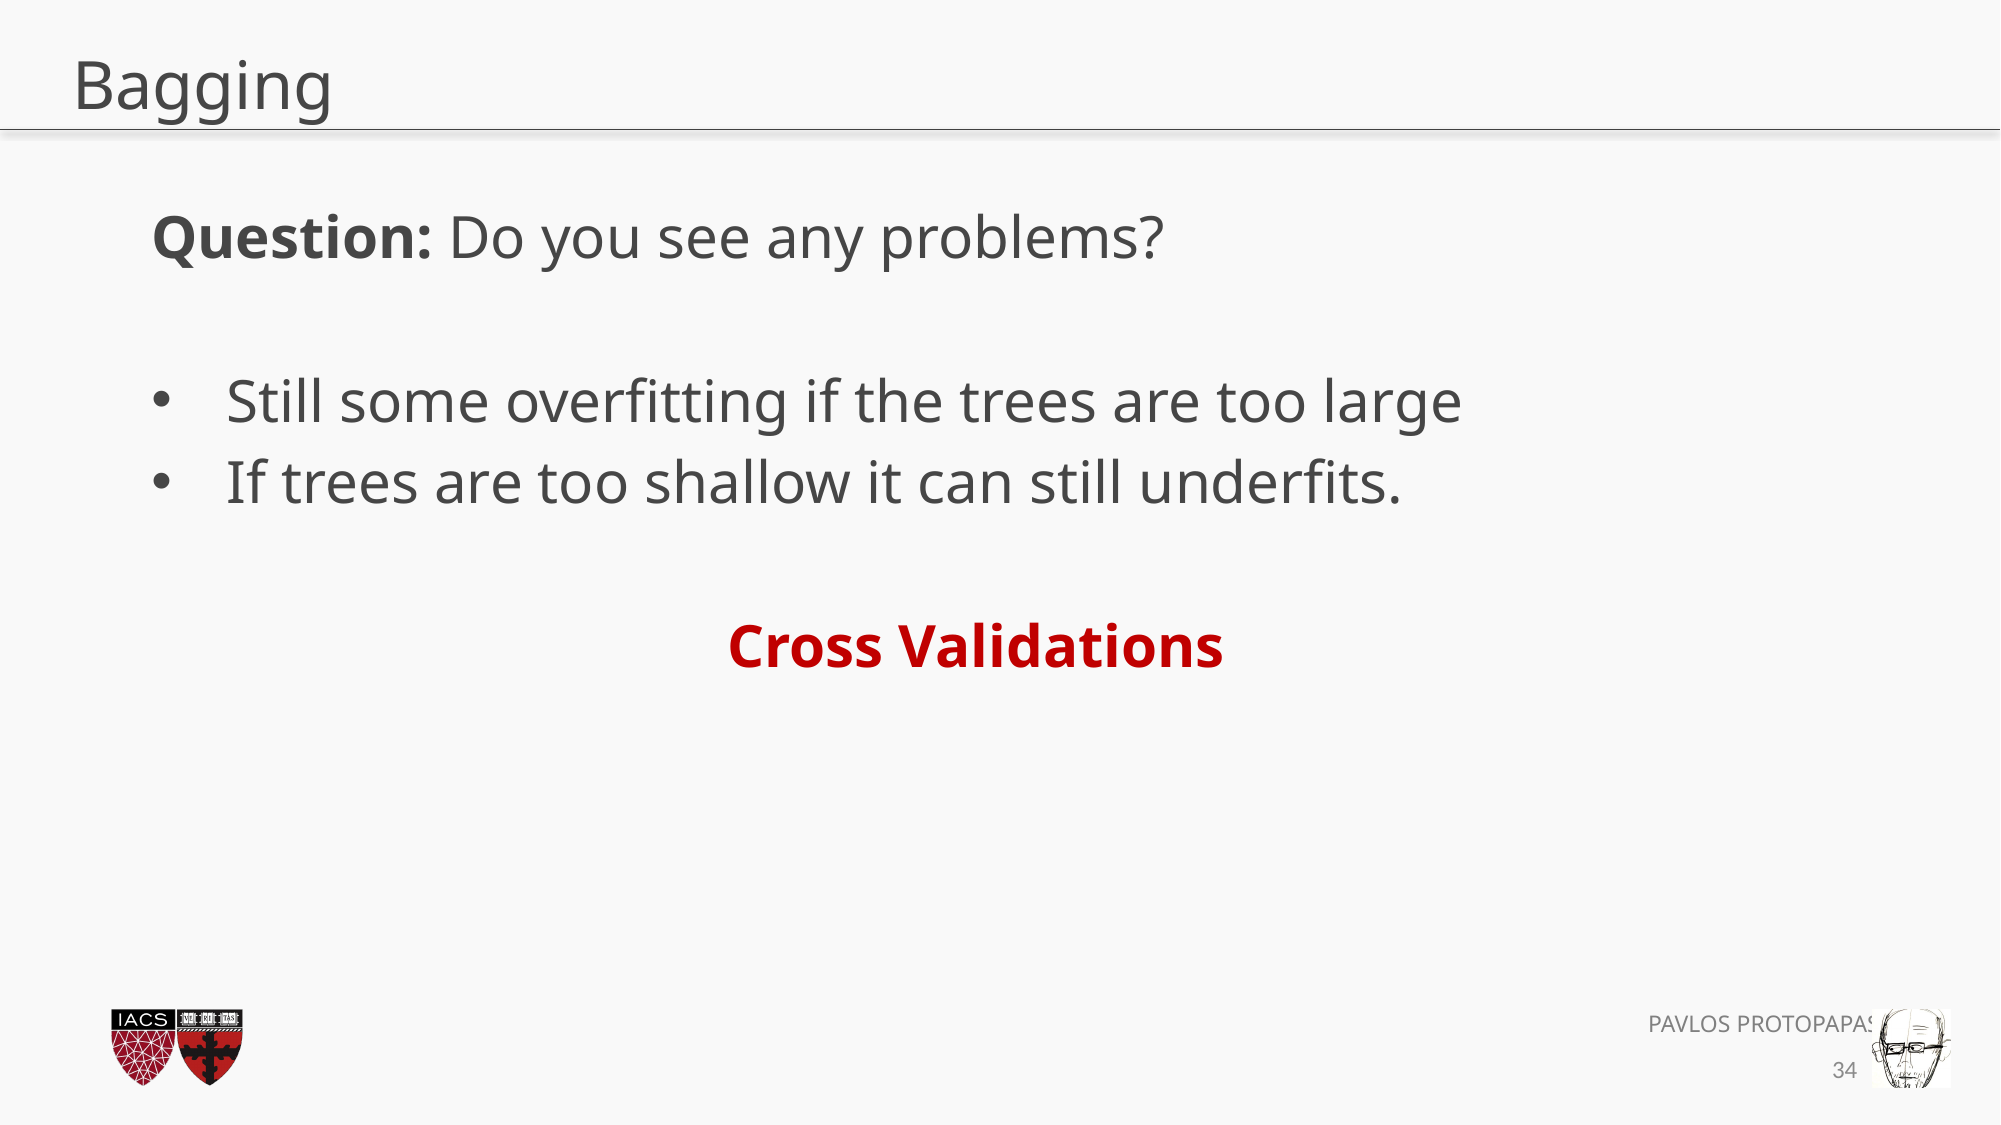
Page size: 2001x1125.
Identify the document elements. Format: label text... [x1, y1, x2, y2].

list Question: Do you see any problems? Still some overfitting if the trees are too large If trees are too shallow it can still underfits. Cross Validations [136, 193, 1831, 540]
picture [1872, 1009, 1951, 1088]
title Bagging [57, 35, 1943, 162]
slide_number 34 [1405, 1038, 1873, 1099]
picture [109, 1009, 243, 1086]
